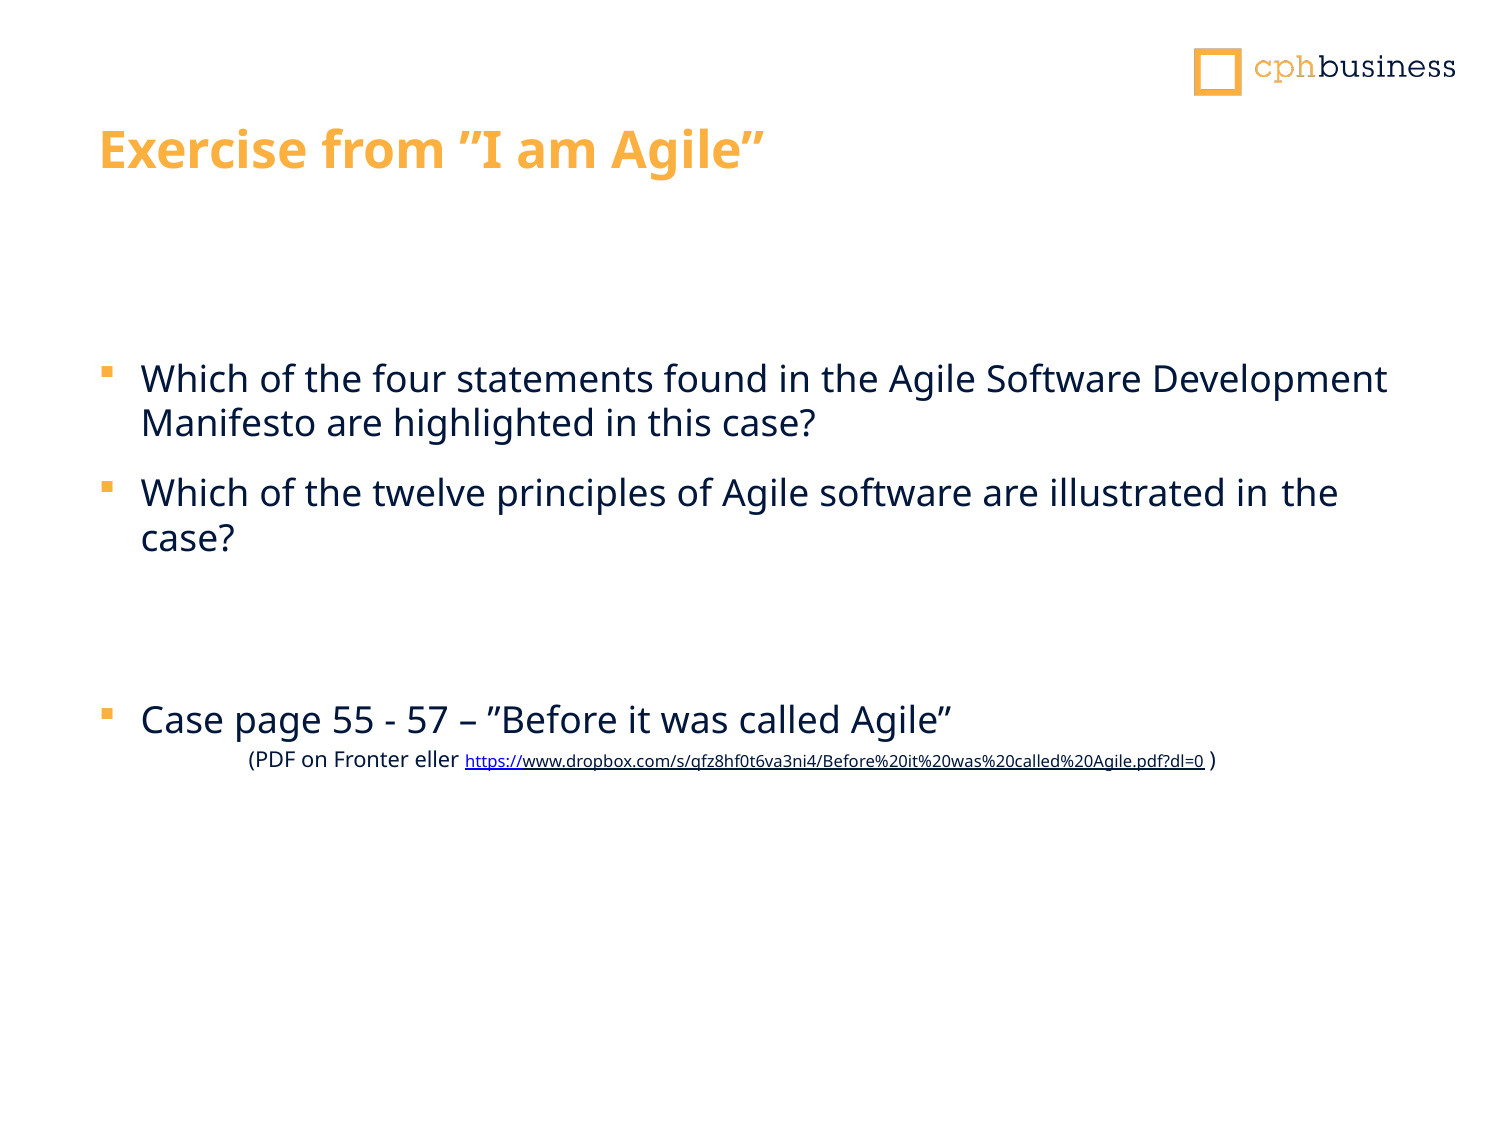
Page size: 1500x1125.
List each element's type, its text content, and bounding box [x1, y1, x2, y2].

list Which of the four statements found in the Agile Software Development Manifesto are highlighted in this case? Which of the twelve principles of Agile software are illustrated in the case? Case page 55 - 57 – ”Before it was called Agile” (PDF on Fronter eller https://www.dropbox.com/s/qfz8hf0t6va3ni4/Before%20it%20was%20called%20Agile.pdf?dl=0 ) [83, 347, 1411, 967]
picture [1147, 1, 1500, 143]
list Exercise from ”I am Agile” [83, 109, 1411, 298]
